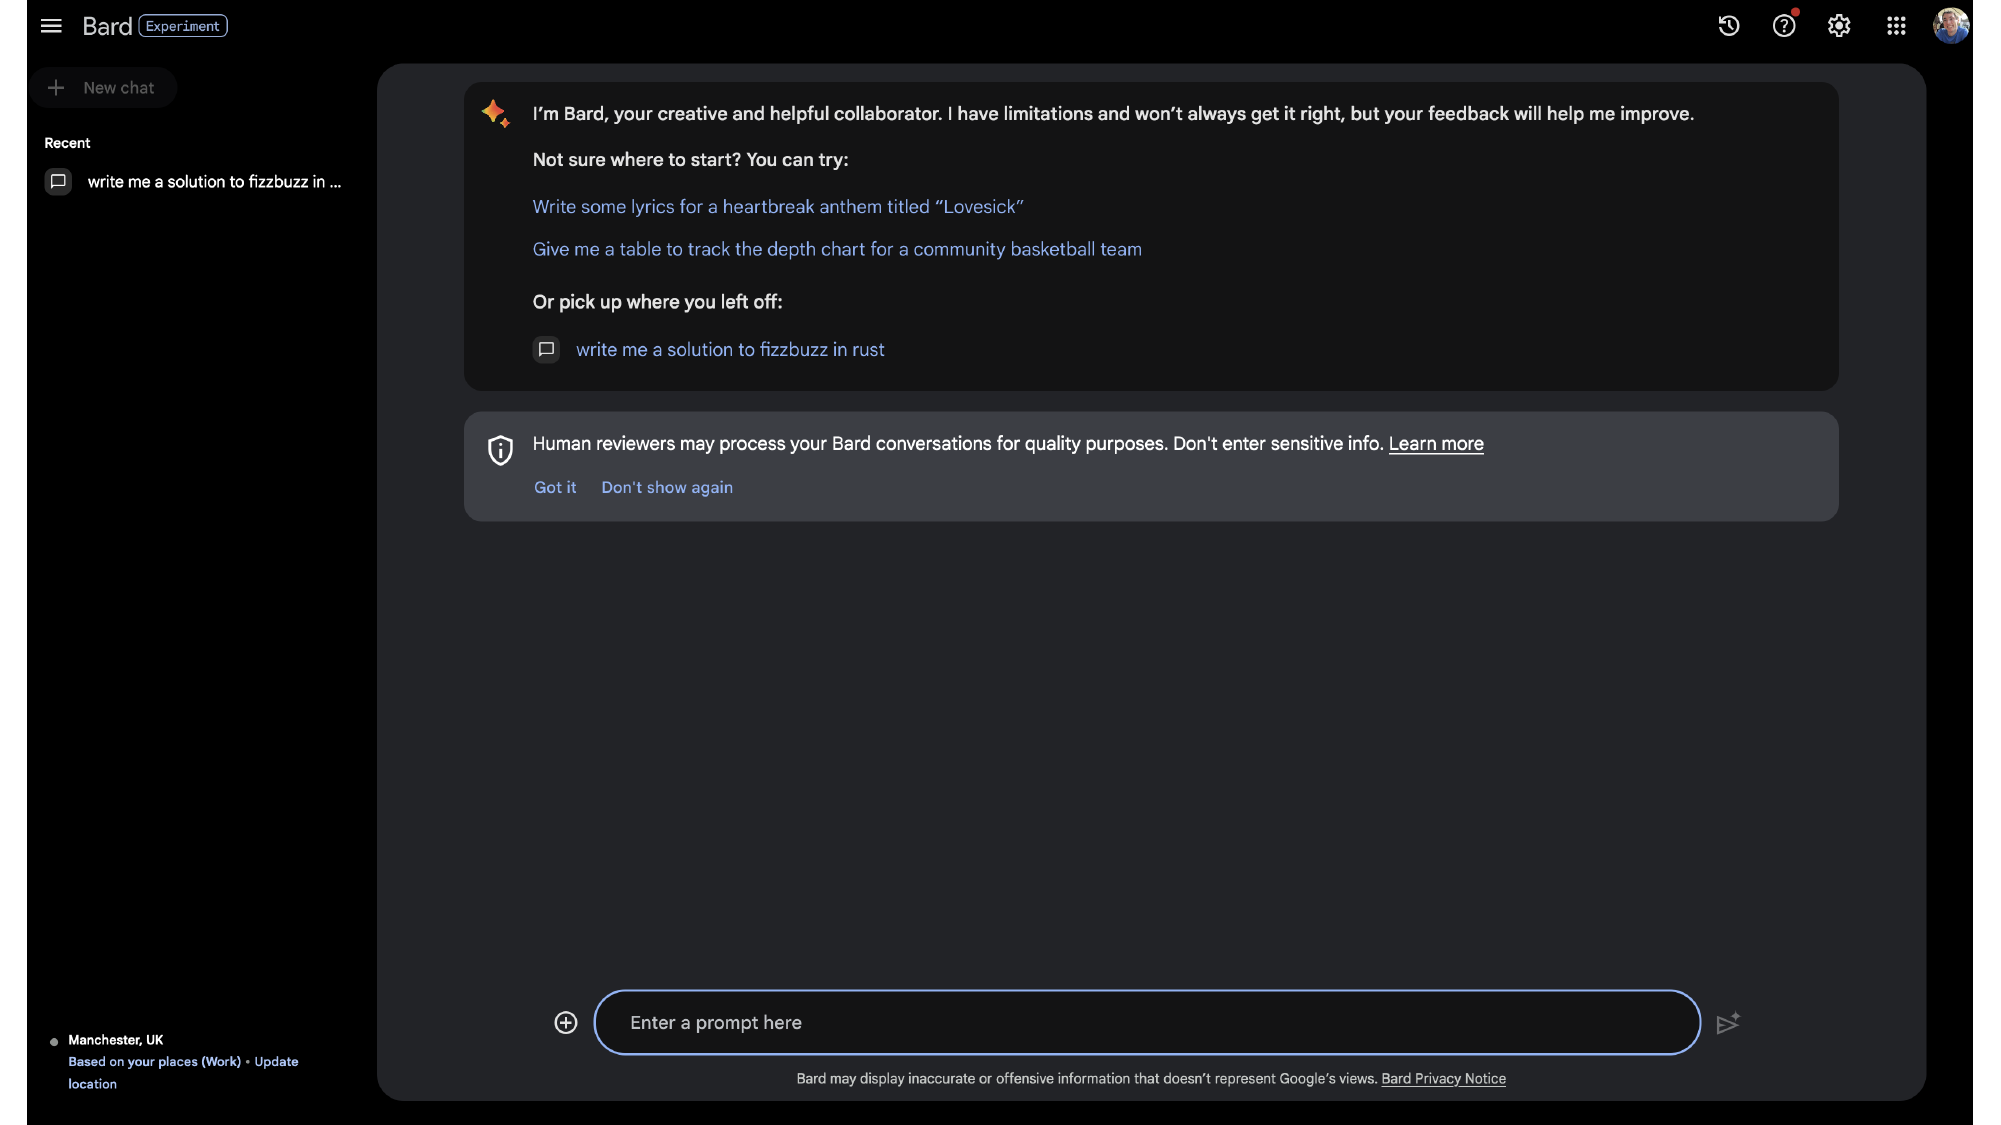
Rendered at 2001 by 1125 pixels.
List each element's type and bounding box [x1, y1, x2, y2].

list [27, 0, 1973, 1125]
